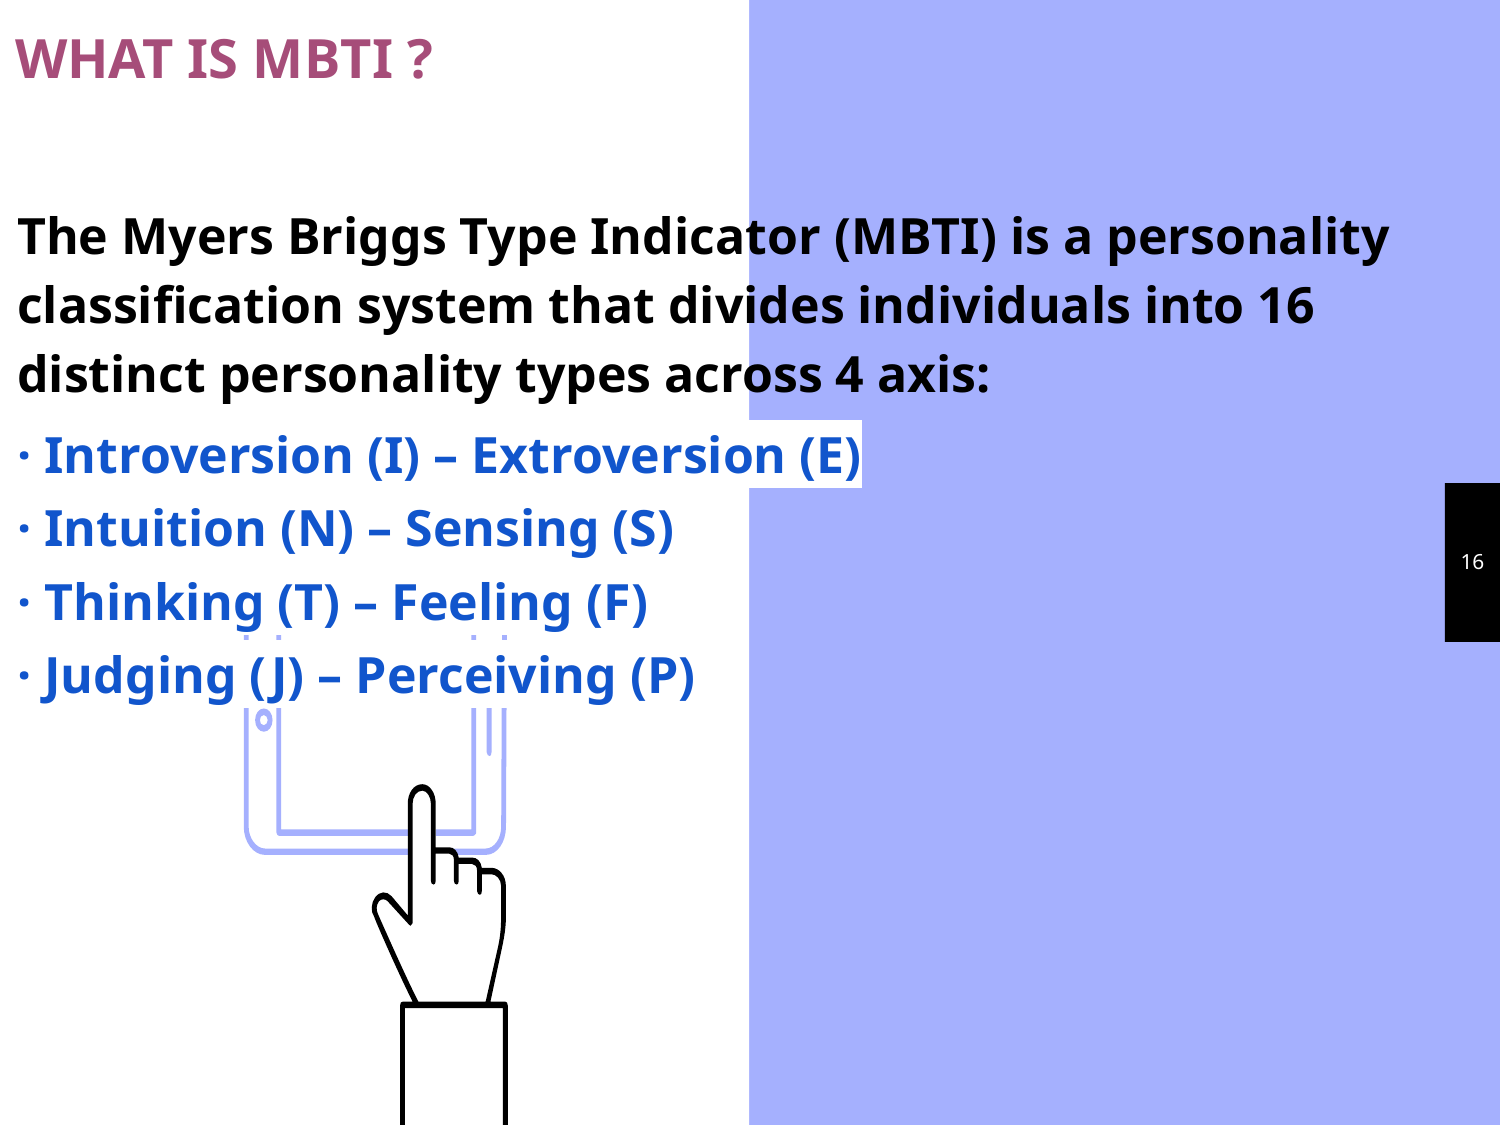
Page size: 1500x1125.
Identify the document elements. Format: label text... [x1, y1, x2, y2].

text_box The Myers Briggs Type Indicator (MBTI) is a personality classification system that divides individuals into 16 distinct personality types across 4 axis: · Introversion (I) – Extroversion (E) · Intuition (N) – Sensing (S) · Thinking (T) – Feeling (F) · Judging (J) – Perceiving (P) [2, 180, 1500, 1108]
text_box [243, 586, 509, 1125]
list WHAT IS MBTI ? [0, 0, 1500, 124]
